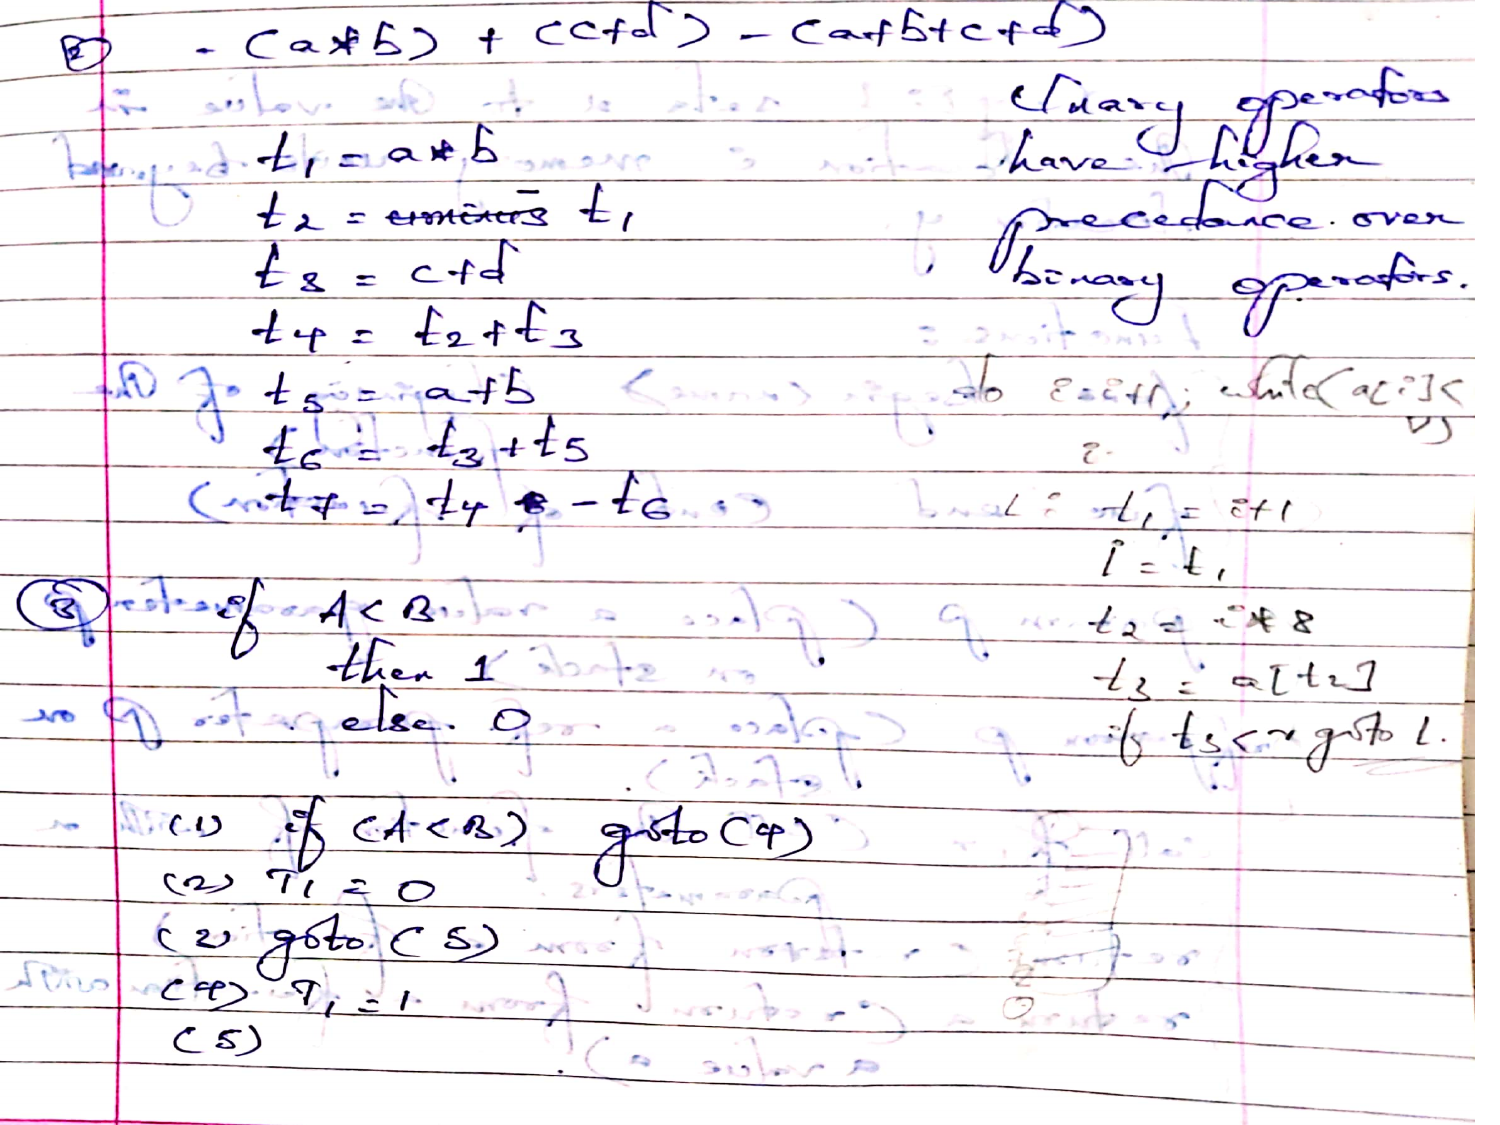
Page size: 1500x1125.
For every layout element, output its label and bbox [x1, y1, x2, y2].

list [0, 0, 1476, 1125]
